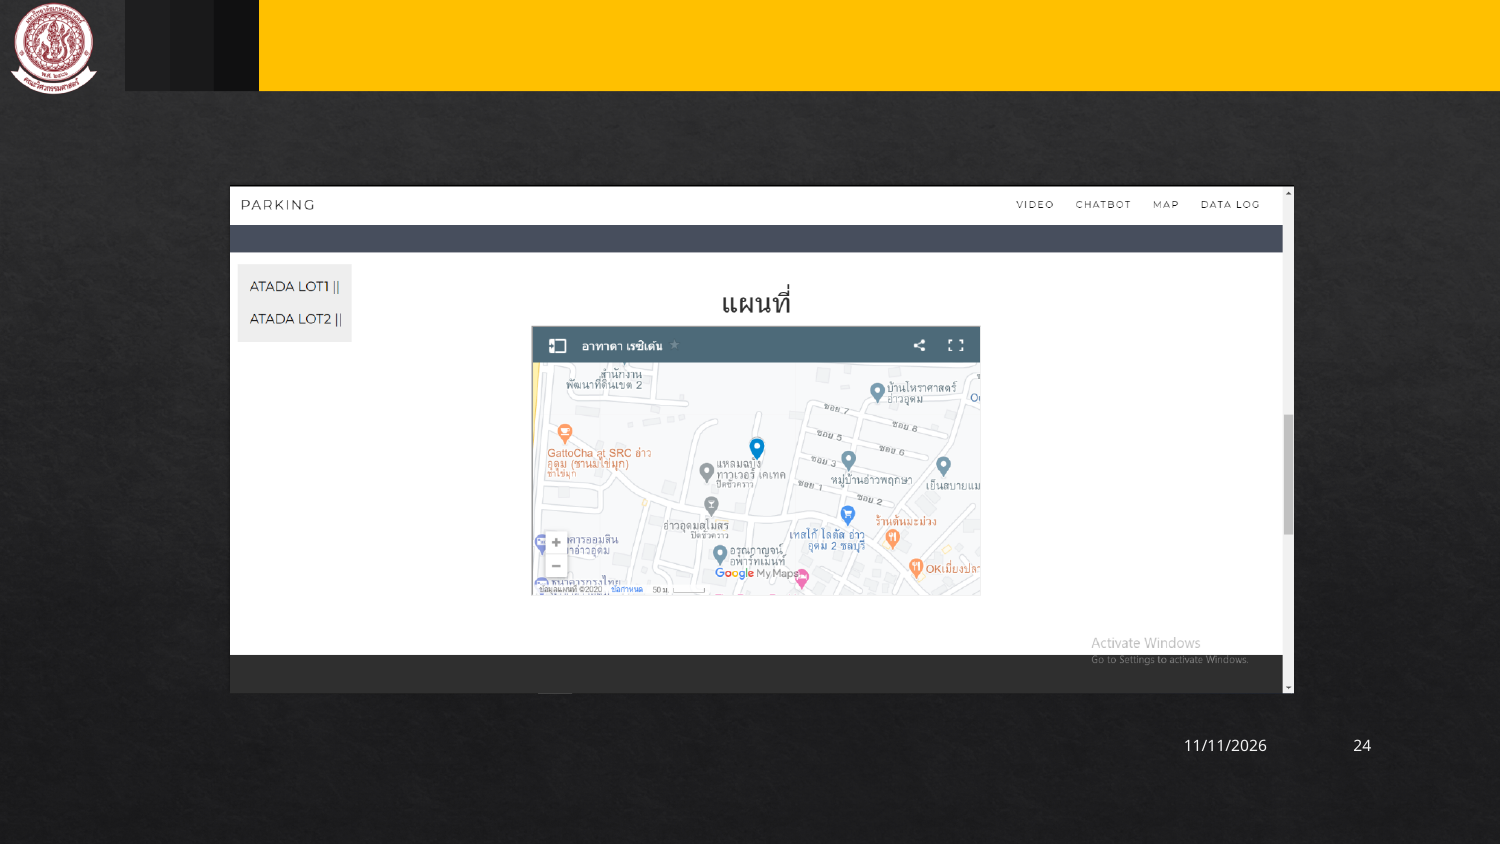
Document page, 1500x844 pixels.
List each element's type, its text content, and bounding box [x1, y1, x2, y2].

picture [6, 0, 102, 113]
slide_number 24 [1293, 723, 1387, 769]
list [230, 185, 1294, 694]
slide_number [944, 723, 1283, 769]
